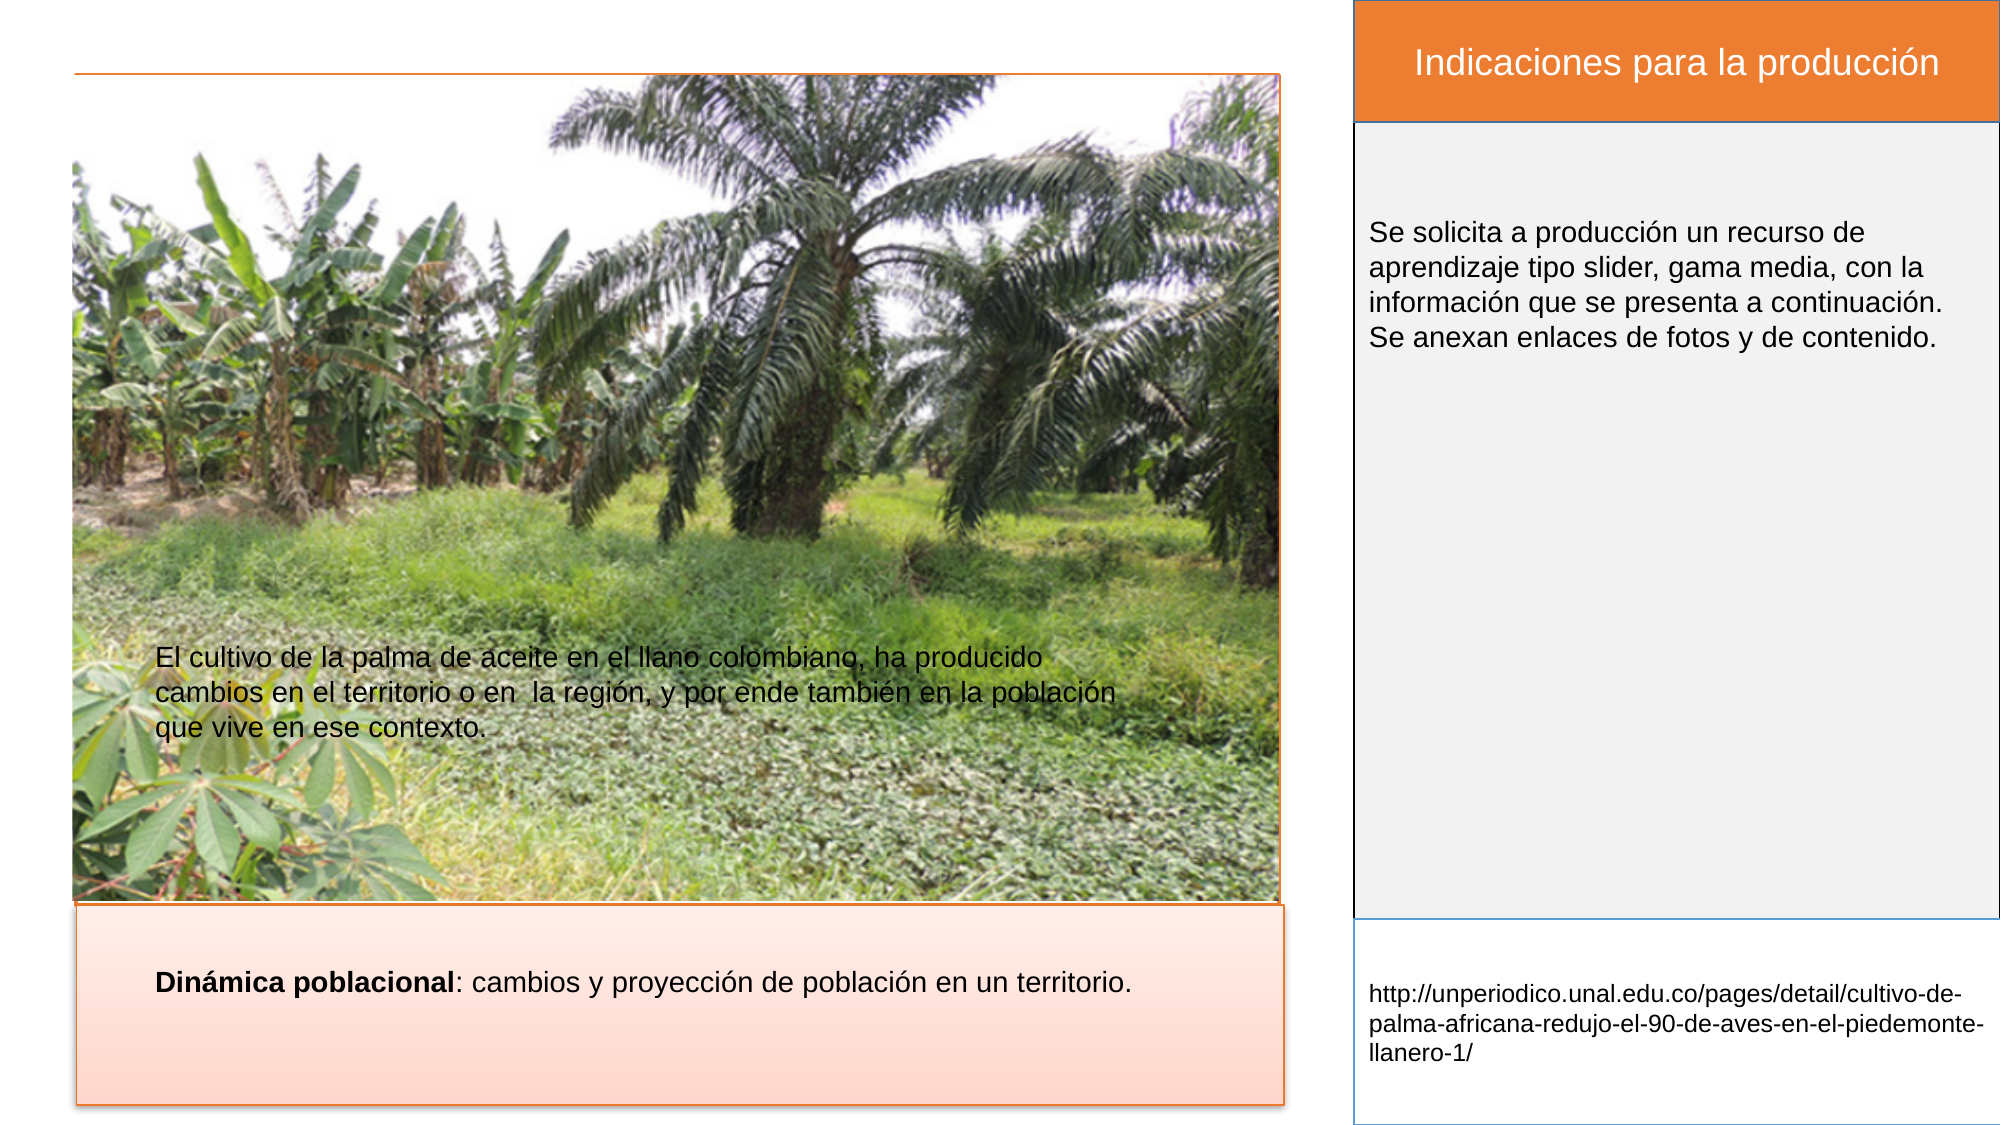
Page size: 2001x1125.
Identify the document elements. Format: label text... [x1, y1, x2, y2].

picture [72, 74, 1280, 902]
text_box [1353, 122, 2000, 206]
text_box Indicaciones para la producción [1353, 0, 2000, 122]
text_box [76, 909, 1285, 1106]
text_box Se solicita a producción un recurso de aprendizaje tipo slider, gama media, con la información que se presenta a continuación. Se anexan enlaces de fotos y de contenido. [1353, 206, 2000, 701]
text_box http://unperiodico.unal.edu.co/pages/detail/cultivo-de-palma-africana-redujo-el-90-de-aves-en-el-piedemonte-llanero-1/ [1353, 918, 2000, 1125]
text_box [676, 903, 1338, 954]
text_box Dinámica poblacional: cambios y proyección de población en un territorio. [140, 956, 1218, 1006]
text_box [1353, 701, 2000, 918]
